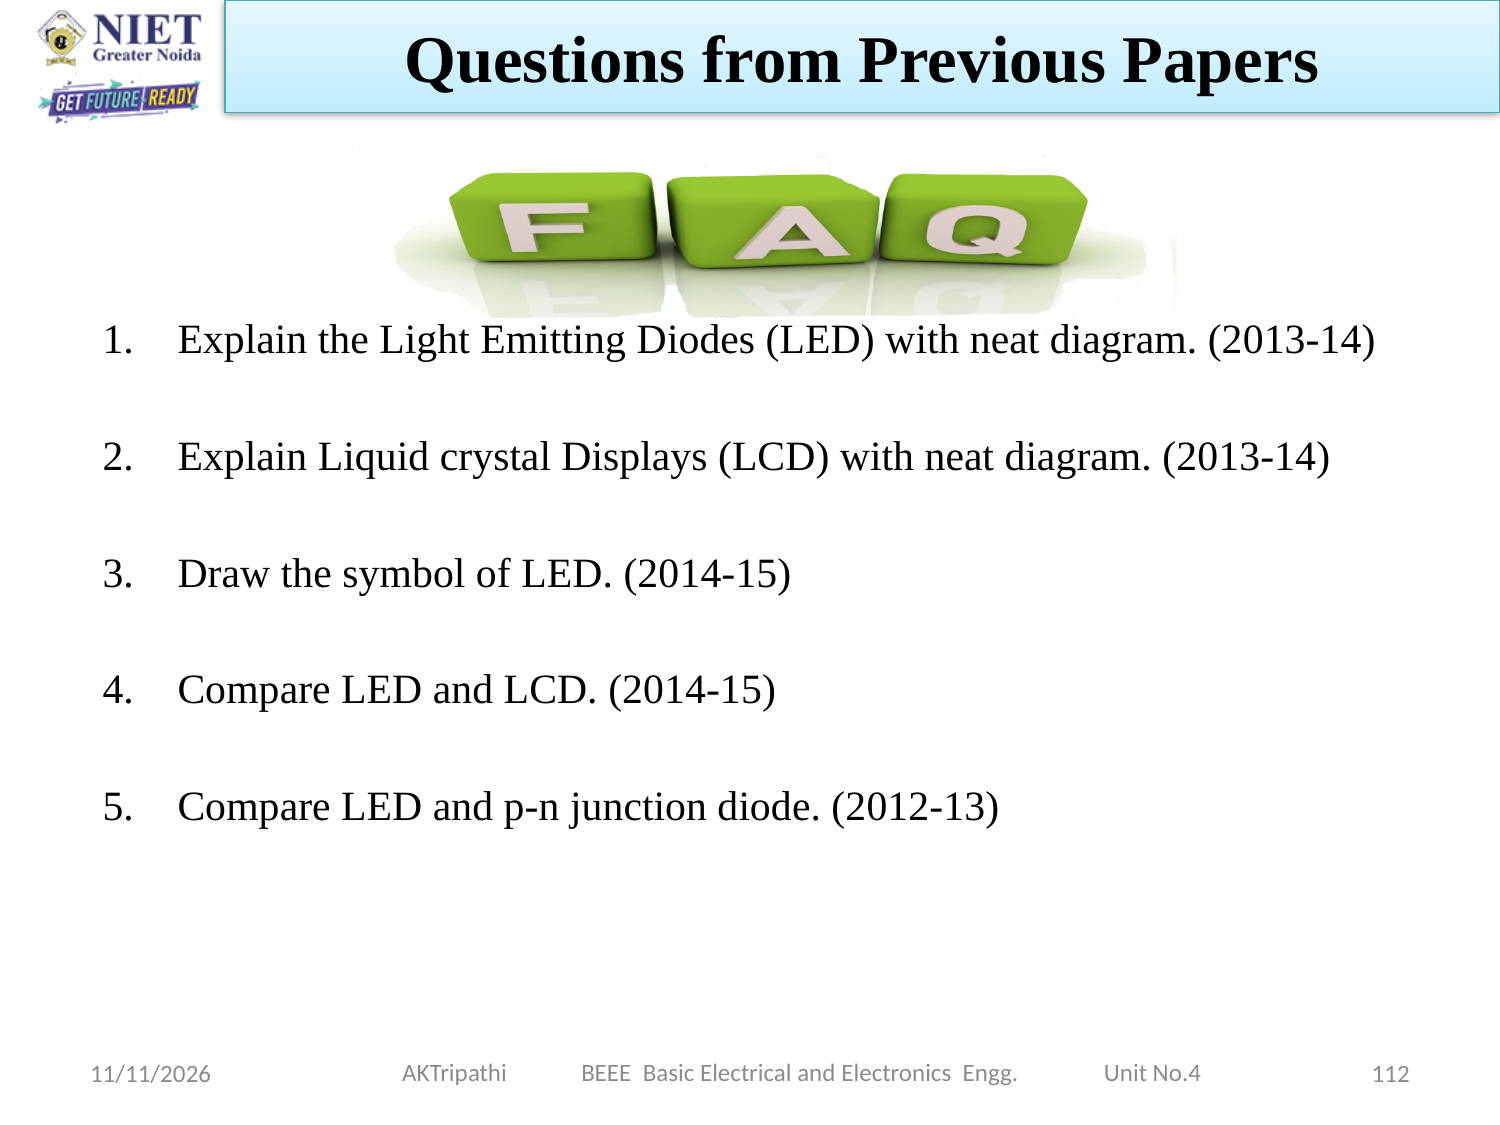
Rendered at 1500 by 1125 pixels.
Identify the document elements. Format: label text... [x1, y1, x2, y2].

text_box Questions from Previous Papers [238, 0, 1500, 113]
slide_number 112 [1074, 1042, 1425, 1103]
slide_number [75, 1042, 425, 1103]
picture [0, 0, 238, 135]
list Explain the Light Emitting Diodes (LED) with neat diagram. (2013-14) Explain Liquid crystal Displays (LCD) with neat diagram. (2013-14) Draw the symbol of LED. (2014-15) Compare LED and LCD. (2014-15) Compare LED and p-n junction diode. (2012-13) [87, 304, 1438, 1047]
picture [351, 148, 1177, 331]
footer AKTripathi BEEE Basic Electrical and Electronics Engg. Unit No.4 [375, 1041, 1231, 1102]
